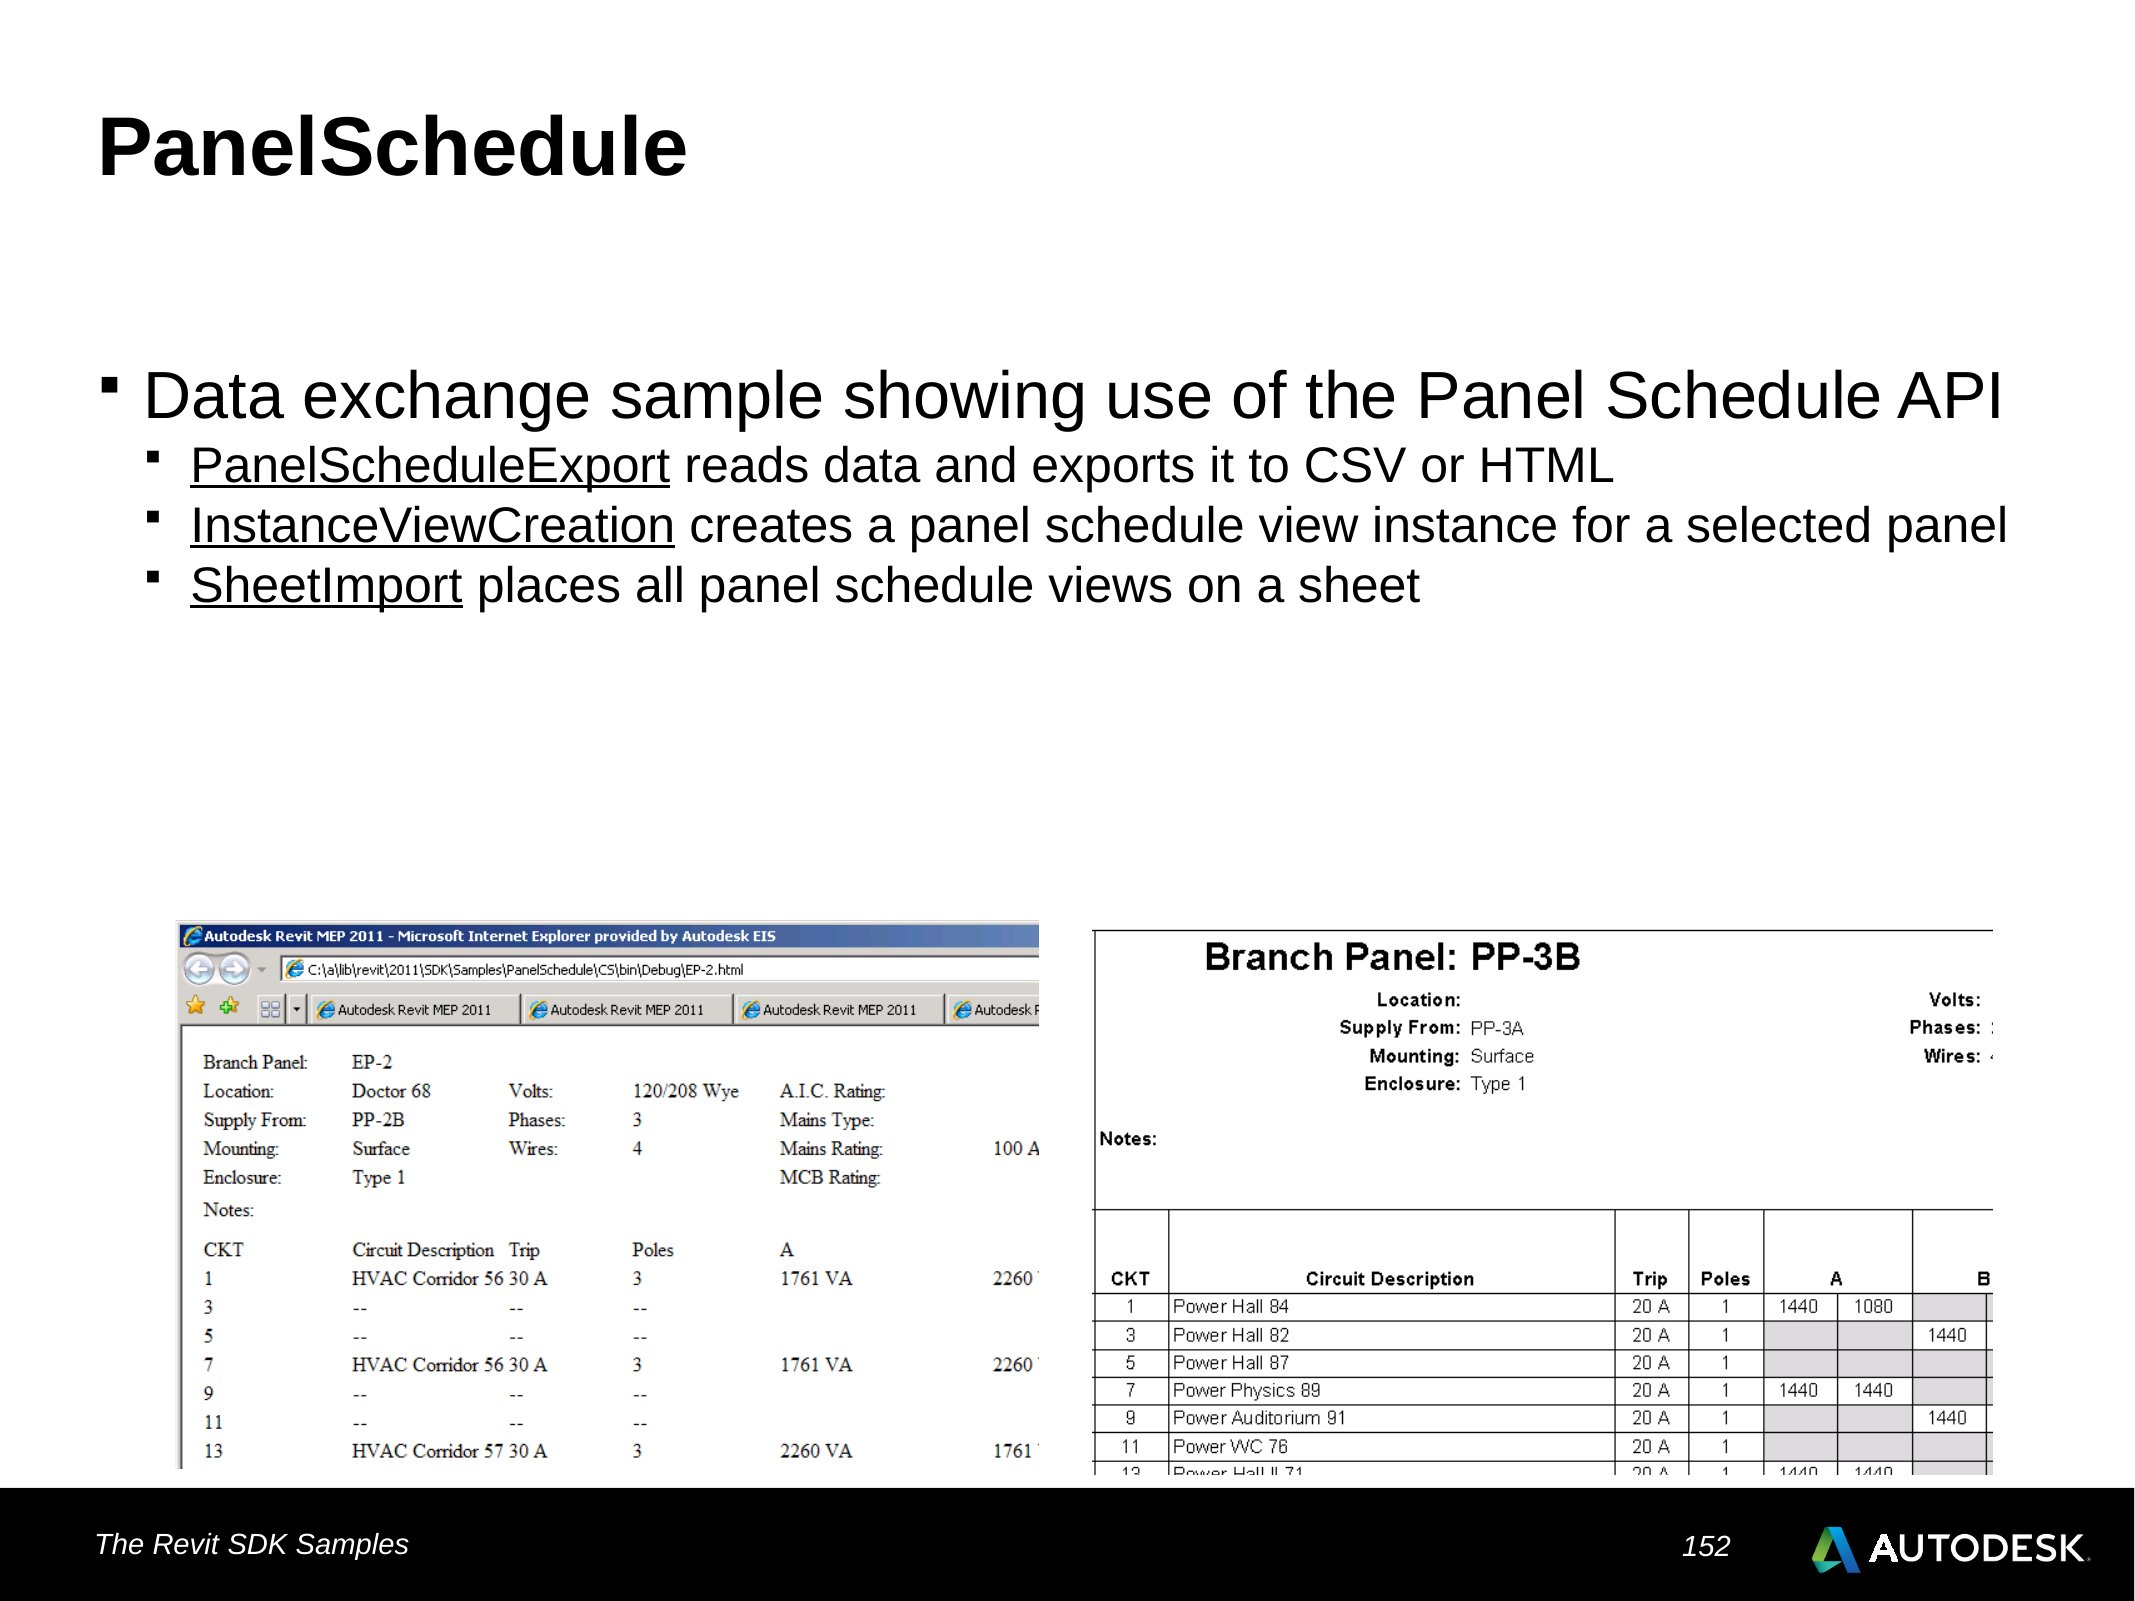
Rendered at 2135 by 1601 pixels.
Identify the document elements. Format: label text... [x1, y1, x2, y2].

picture [1091, 925, 1994, 1475]
footer The Revit SDK Samples [79, 1500, 1393, 1586]
list Data exchange sample showing use of the Panel Schedule API PanelScheduleExport reads data and exports it to CSV or HTML InstanceViewCreation creates a panel schedule view instance for a selected panel SheetImport places all panel schedule views on a sheet [96, 351, 2068, 876]
picture [175, 920, 1040, 1469]
slide_number 152 [1667, 1502, 1768, 1588]
title PanelSchedule [96, 59, 2028, 226]
picture [0, 1487, 2135, 1601]
